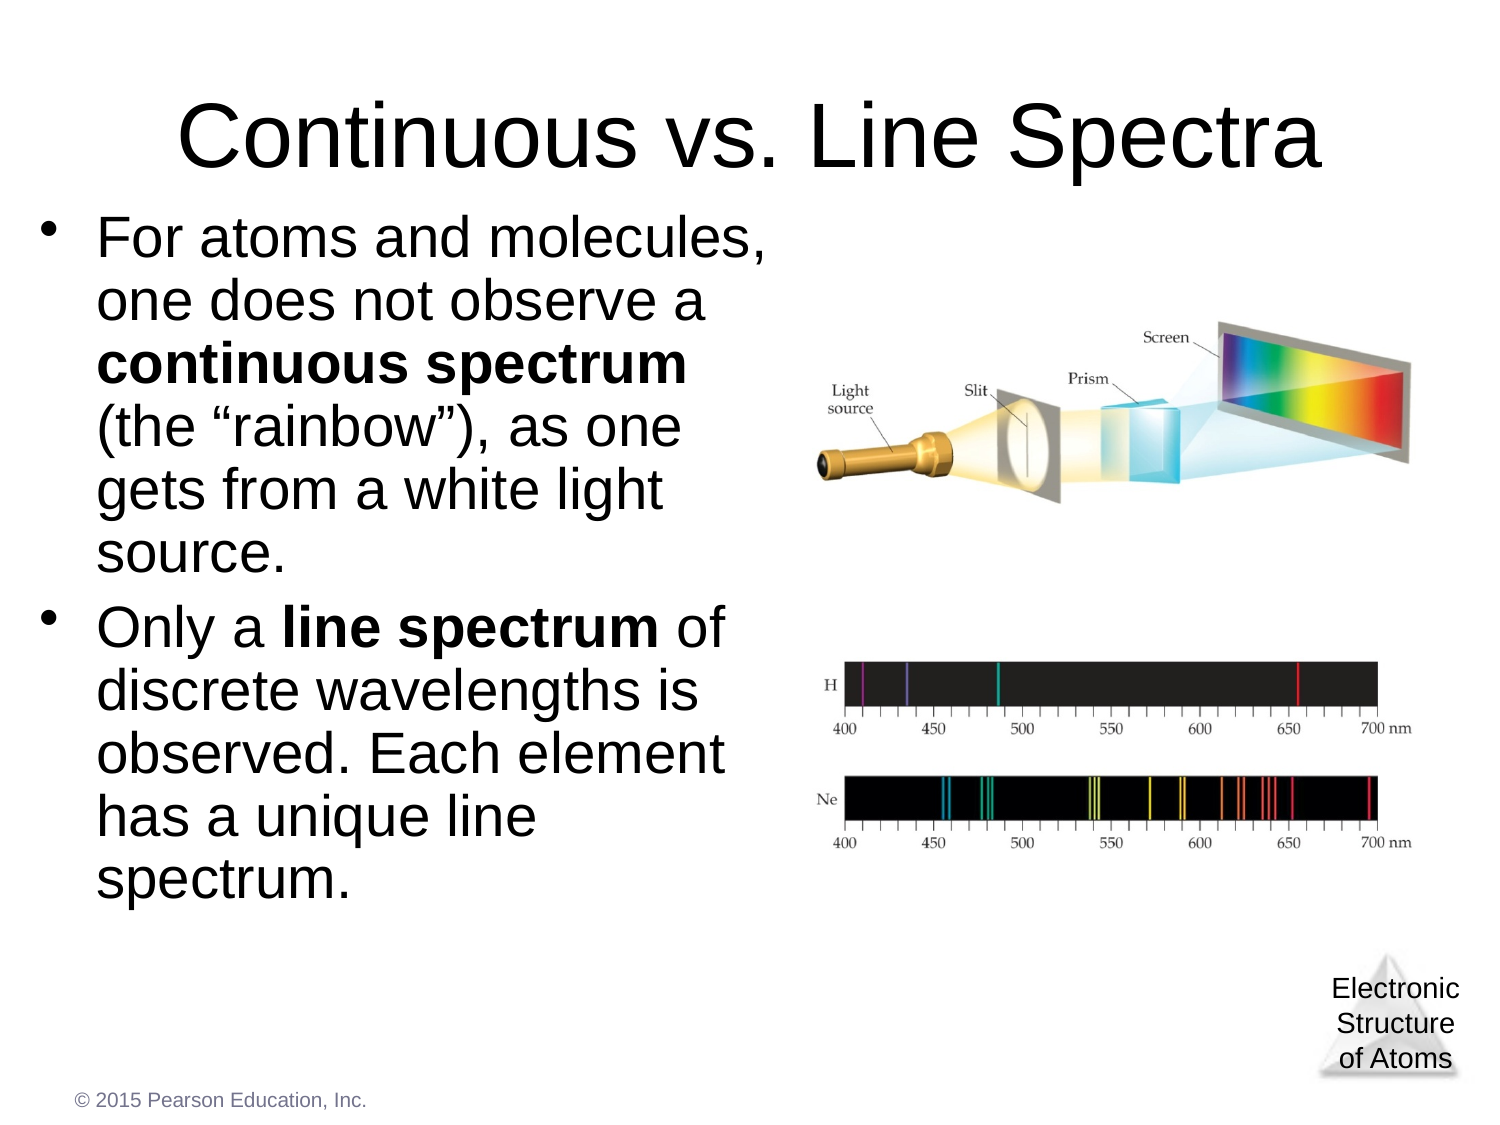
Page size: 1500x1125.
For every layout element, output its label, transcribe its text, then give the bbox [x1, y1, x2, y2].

picture [1275, 899, 1500, 1125]
title Continuous vs. Line Spectra [0, 37, 1500, 225]
picture [812, 316, 1417, 506]
picture [812, 657, 1417, 851]
list For atoms and molecules, one does not observe a continuous spectrum (the “rainbow”), as one gets from a white light source. Only a line spectrum of discrete wavelengths is observed. Each element has a unique line spectrum. [24, 200, 788, 1063]
